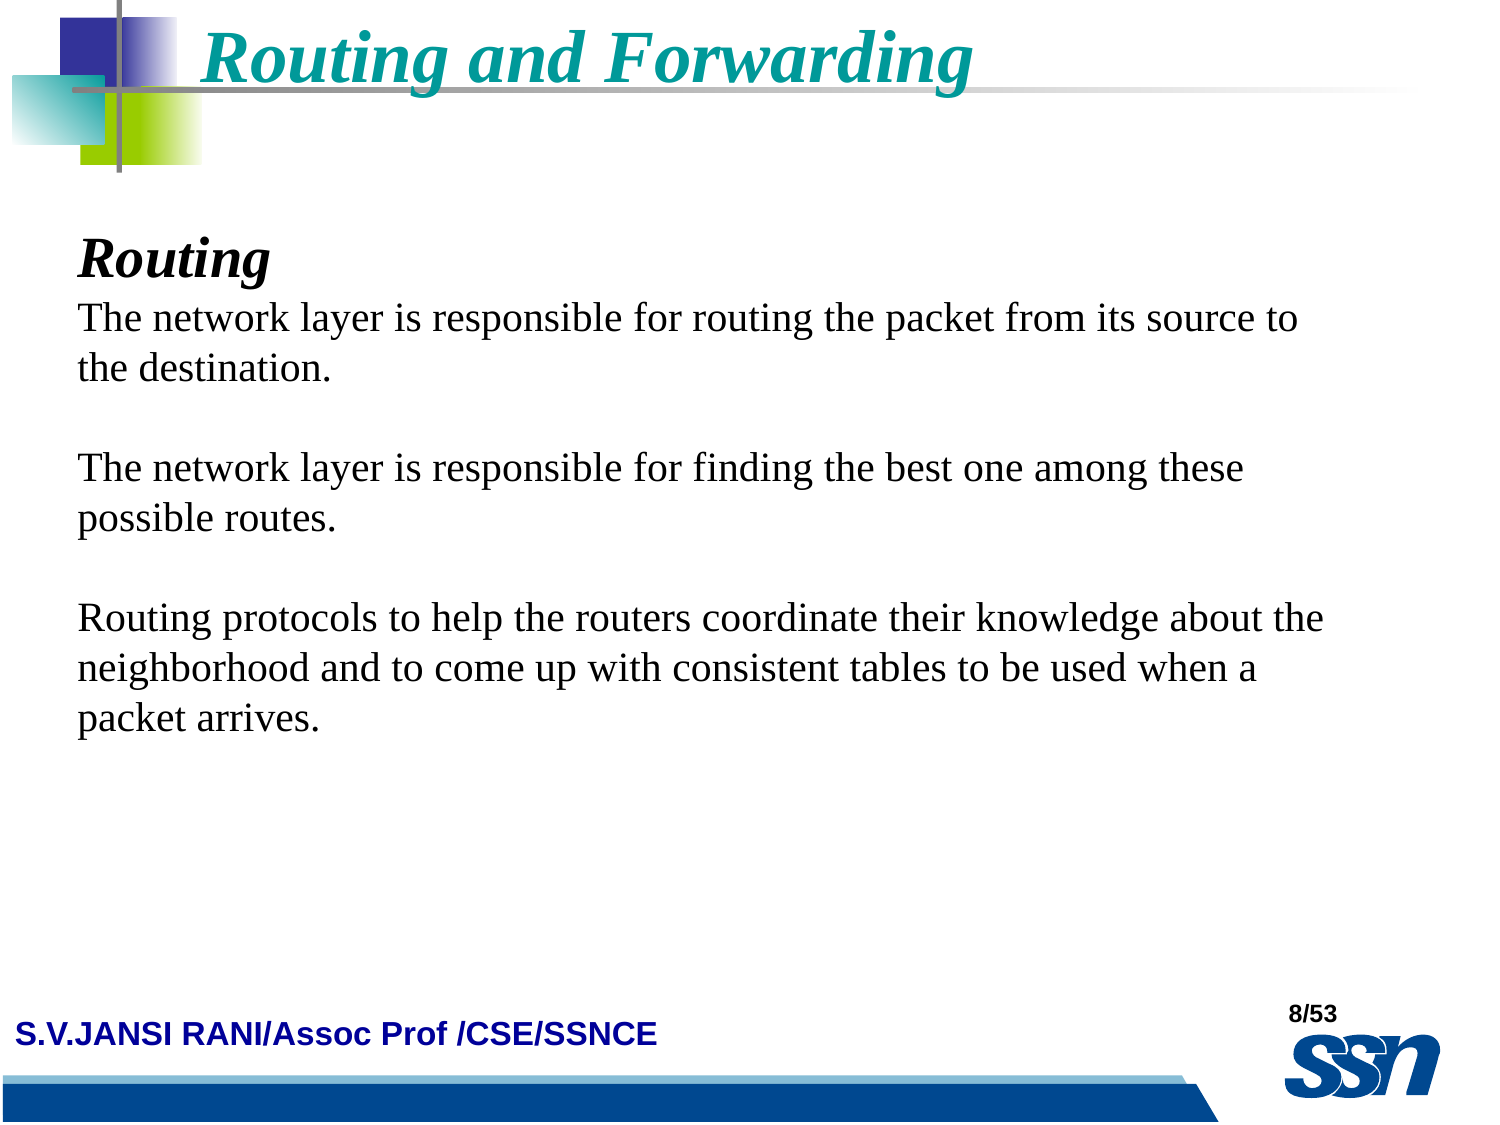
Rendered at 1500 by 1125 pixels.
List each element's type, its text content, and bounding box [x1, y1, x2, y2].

text_box Routing and Forwarding [185, 0, 991, 105]
text_box [60, 17, 116, 86]
text_box [141, 93, 202, 165]
text_box [80, 93, 116, 165]
text_box [72, 87, 185, 93]
text_box [122, 17, 177, 86]
text_box [991, 87, 1423, 93]
text_box [116, 93, 122, 173]
text_box [12, 75, 105, 145]
text_box [122, 93, 141, 165]
text_box [116, 0, 122, 87]
text_box Routing The network layer is responsible for routing the packet from its source to the destination. The network layer is responsible for finding the best one among these possible routes. Routing protocols to help the routers coordinate their knowledge about the neighborhood and to come up with consistent tables to be used when a packet arrives. [62, 212, 1363, 748]
